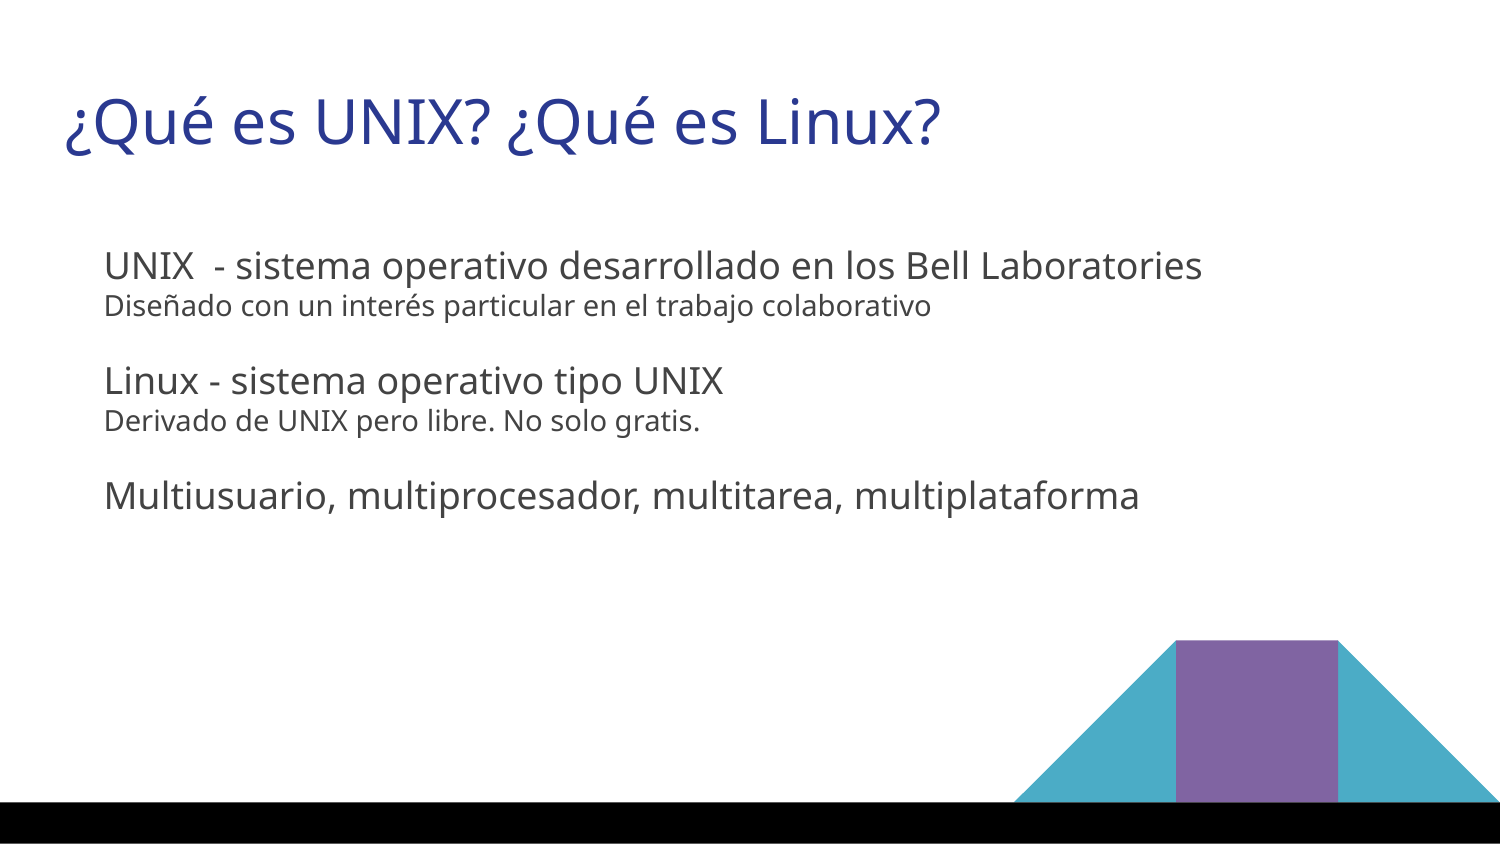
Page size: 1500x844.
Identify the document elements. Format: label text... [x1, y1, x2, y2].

text_box UNIX - sistema operativo desarrollado en los Bell Laboratories Diseñado con un interés particular en el trabajo colaborativo Linux - sistema operativo tipo UNIX Derivado de UNIX pero libre. No solo gratis. Multiusuario, multiprocesador, multitarea, multiplataforma [51, 226, 1311, 516]
text_box ¿Qué es UNIX? ¿Qué es Linux? [51, 67, 1449, 167]
